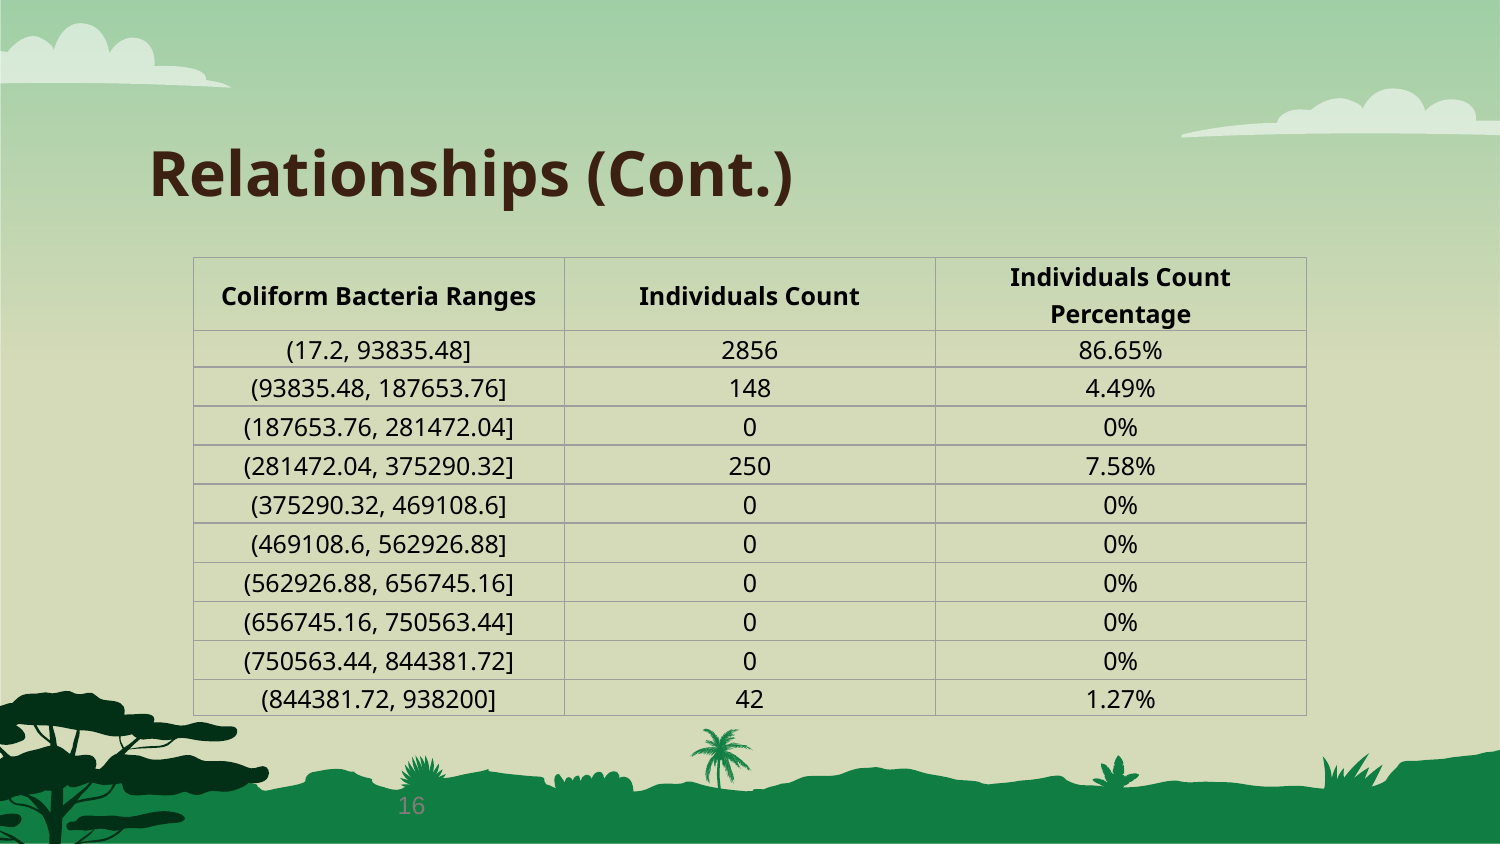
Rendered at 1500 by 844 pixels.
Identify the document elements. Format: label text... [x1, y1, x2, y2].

picture [76, 731, 122, 768]
title Relationships (Cont.) [133, 119, 928, 210]
table_header Individuals Count [565, 258, 935, 330]
table_cell 0 [565, 485, 935, 522]
table_cell 0% [936, 641, 1306, 679]
table_cell 0 [565, 641, 935, 679]
table_cell 1.27% [936, 680, 1306, 715]
table_cell (844381.72, 938200] [194, 680, 564, 715]
table_cell (281472.04, 375290.32] [194, 446, 564, 483]
picture [0, 725, 50, 756]
table_cell 0% [936, 407, 1306, 444]
slide_number 16 [103, 782, 441, 828]
table_cell (750563.44, 844381.72] [194, 641, 564, 679]
table_cell (93835.48, 187653.76] [194, 368, 564, 405]
table_cell 0 [565, 524, 935, 562]
picture [0, 0, 1500, 791]
table_cell (656745.16, 750563.44] [194, 602, 564, 640]
table_cell 0 [565, 407, 935, 444]
table_cell 0% [936, 602, 1306, 640]
table_header Coliform Bacteria Ranges [194, 258, 564, 330]
table_cell 250 [565, 446, 935, 483]
picture [38, 726, 49, 738]
table_cell (562926.88, 656745.16] [194, 563, 564, 601]
table_cell 0 [565, 563, 935, 601]
table_cell 7.58% [936, 446, 1306, 483]
table_cell 0% [936, 563, 1306, 601]
picture [121, 735, 135, 747]
table_cell 0% [936, 485, 1306, 522]
table_cell 0 [565, 602, 935, 640]
table_cell (17.2, 93835.48] [194, 331, 564, 366]
picture [132, 739, 170, 748]
table_cell (187653.76, 281472.04] [194, 407, 564, 444]
table_cell 4.49% [936, 368, 1306, 405]
table_cell 148 [565, 368, 935, 405]
table_cell (469108.6, 562926.88] [194, 524, 564, 562]
table_cell 2856 [565, 331, 935, 366]
table_cell (375290.32, 469108.6] [194, 485, 564, 522]
table_cell 86.65% [936, 331, 1306, 366]
table_cell 0% [936, 524, 1306, 562]
table_header Individuals Count Percentage [936, 258, 1306, 330]
picture [53, 726, 76, 753]
table_cell 42 [565, 680, 935, 715]
